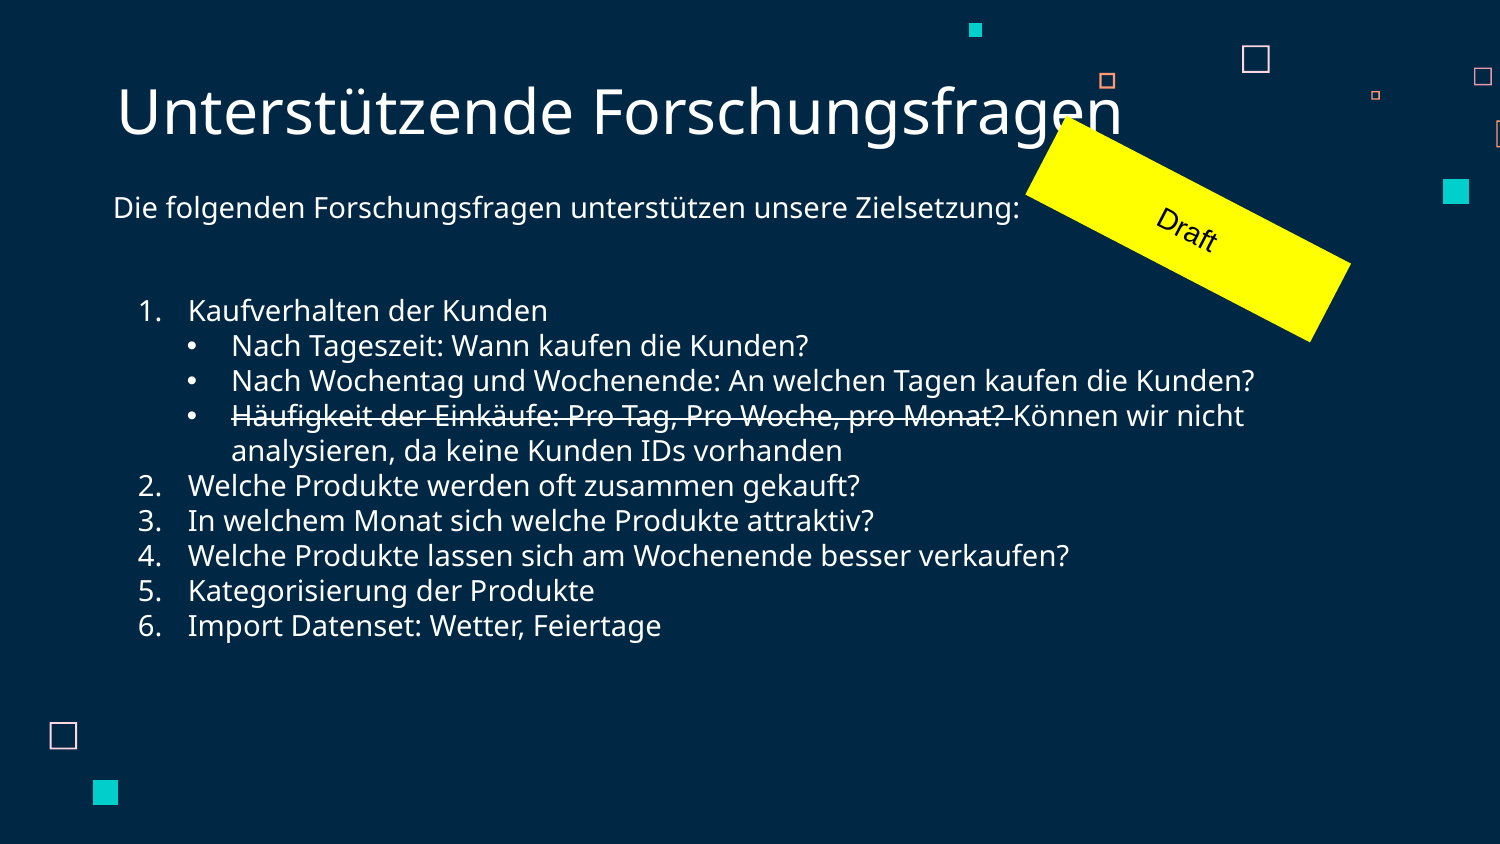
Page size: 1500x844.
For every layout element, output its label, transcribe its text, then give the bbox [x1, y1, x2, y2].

title Unterstützende Forschungsfragen [101, 67, 1168, 163]
text_box Draft [1023, 113, 1354, 345]
text_box Die folgenden Forschungsfragen unterstützen unsere Zielsetzung: Kaufverhalten der Kunden Nach Tageszeit: Wann kaufen die Kunden? Nach Wochentag und Wochenende: An welchen Tagen kaufen die Kunden? Häufigkeit der Einkäufe: Pro Tag, Pro Woche, pro Monat? Können wir nicht analysieren, da keine Kunden IDs vorhanden Welche Produkte werden oft zusammen gekauft? In welchem Monat sich welche Produkte attraktiv? Welche Produkte lassen sich am Wochenende besser verkaufen? Kategorisierung der Produkte Import Datenset: Wetter, Feiertage [97, 174, 1389, 796]
